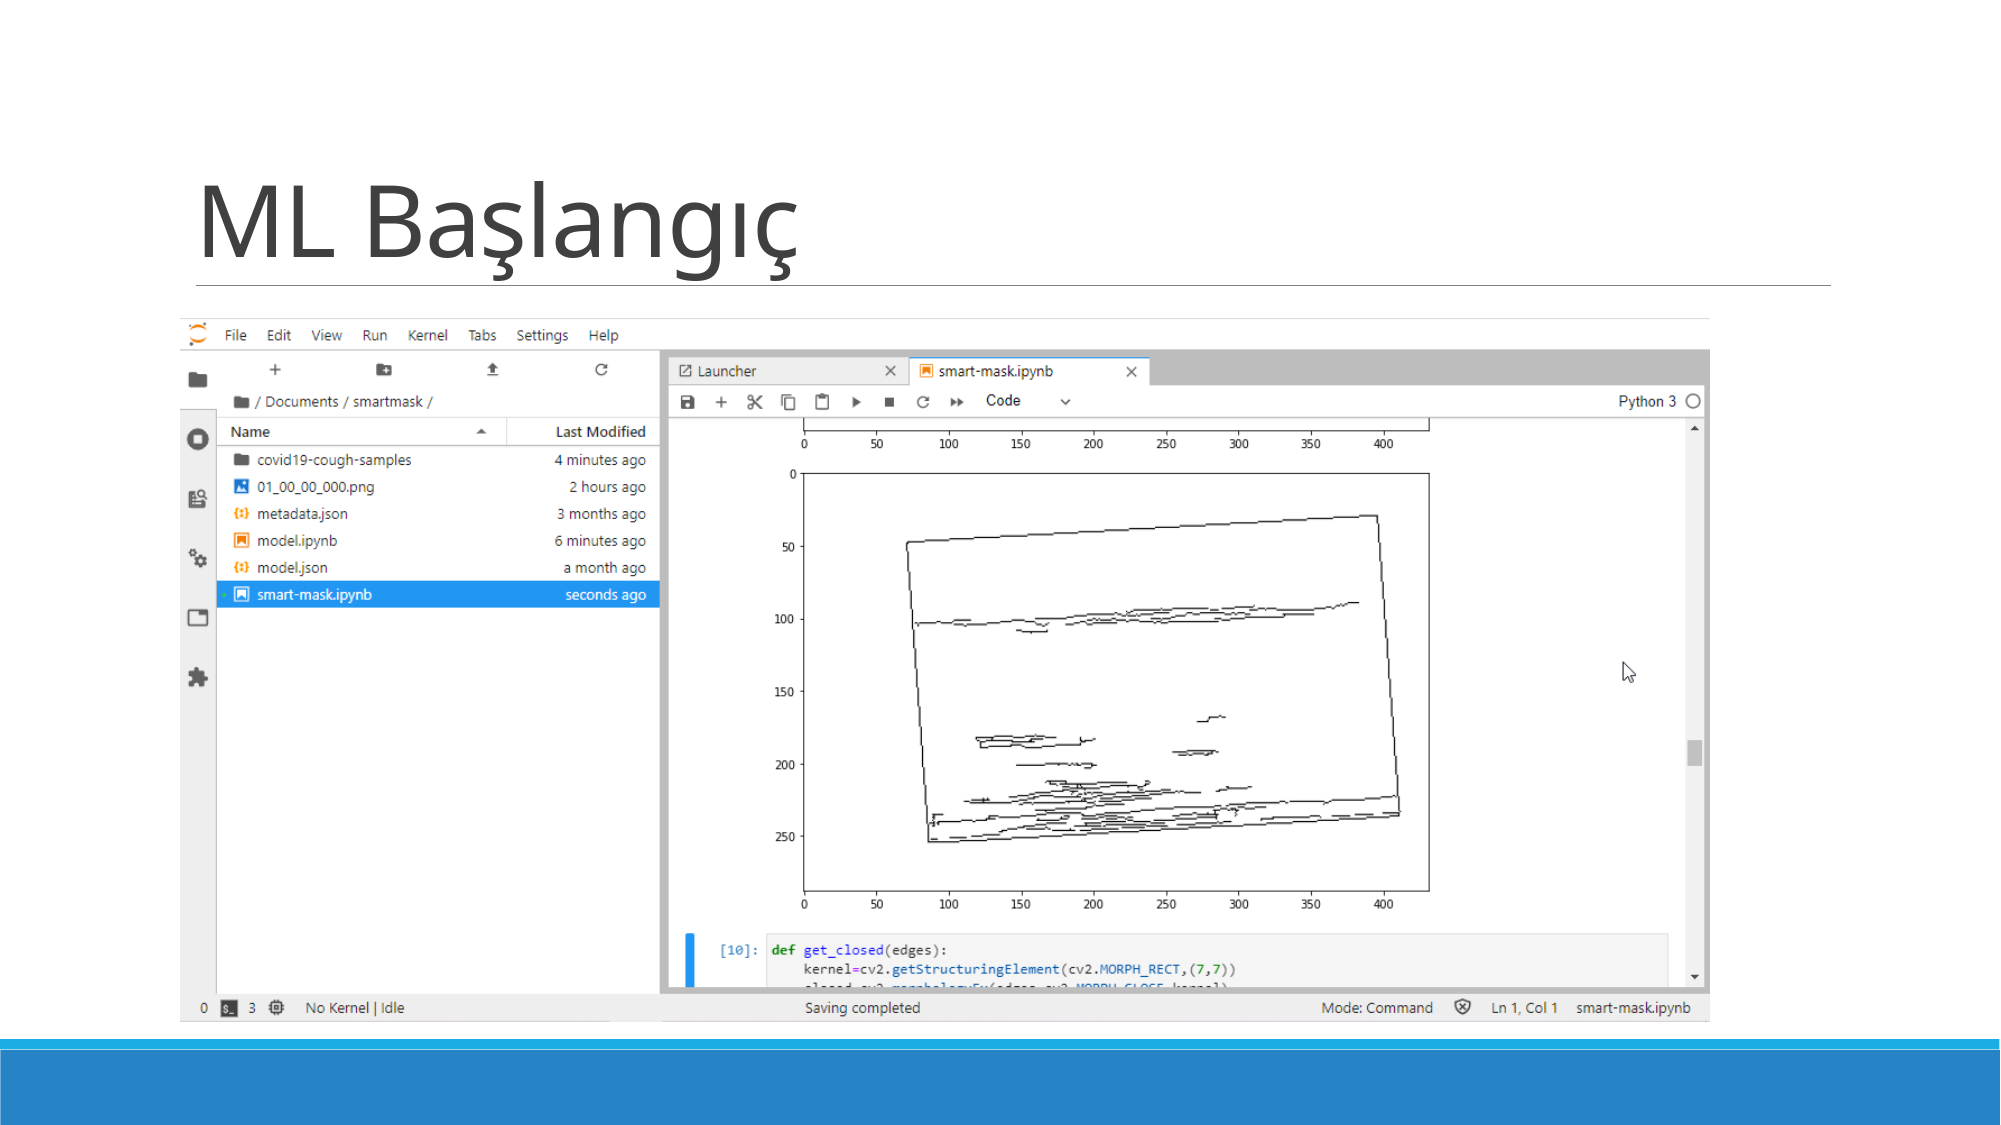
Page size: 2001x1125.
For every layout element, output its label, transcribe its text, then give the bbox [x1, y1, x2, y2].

picture [179, 317, 1711, 1022]
title ML Başlangıç [180, 47, 1830, 285]
